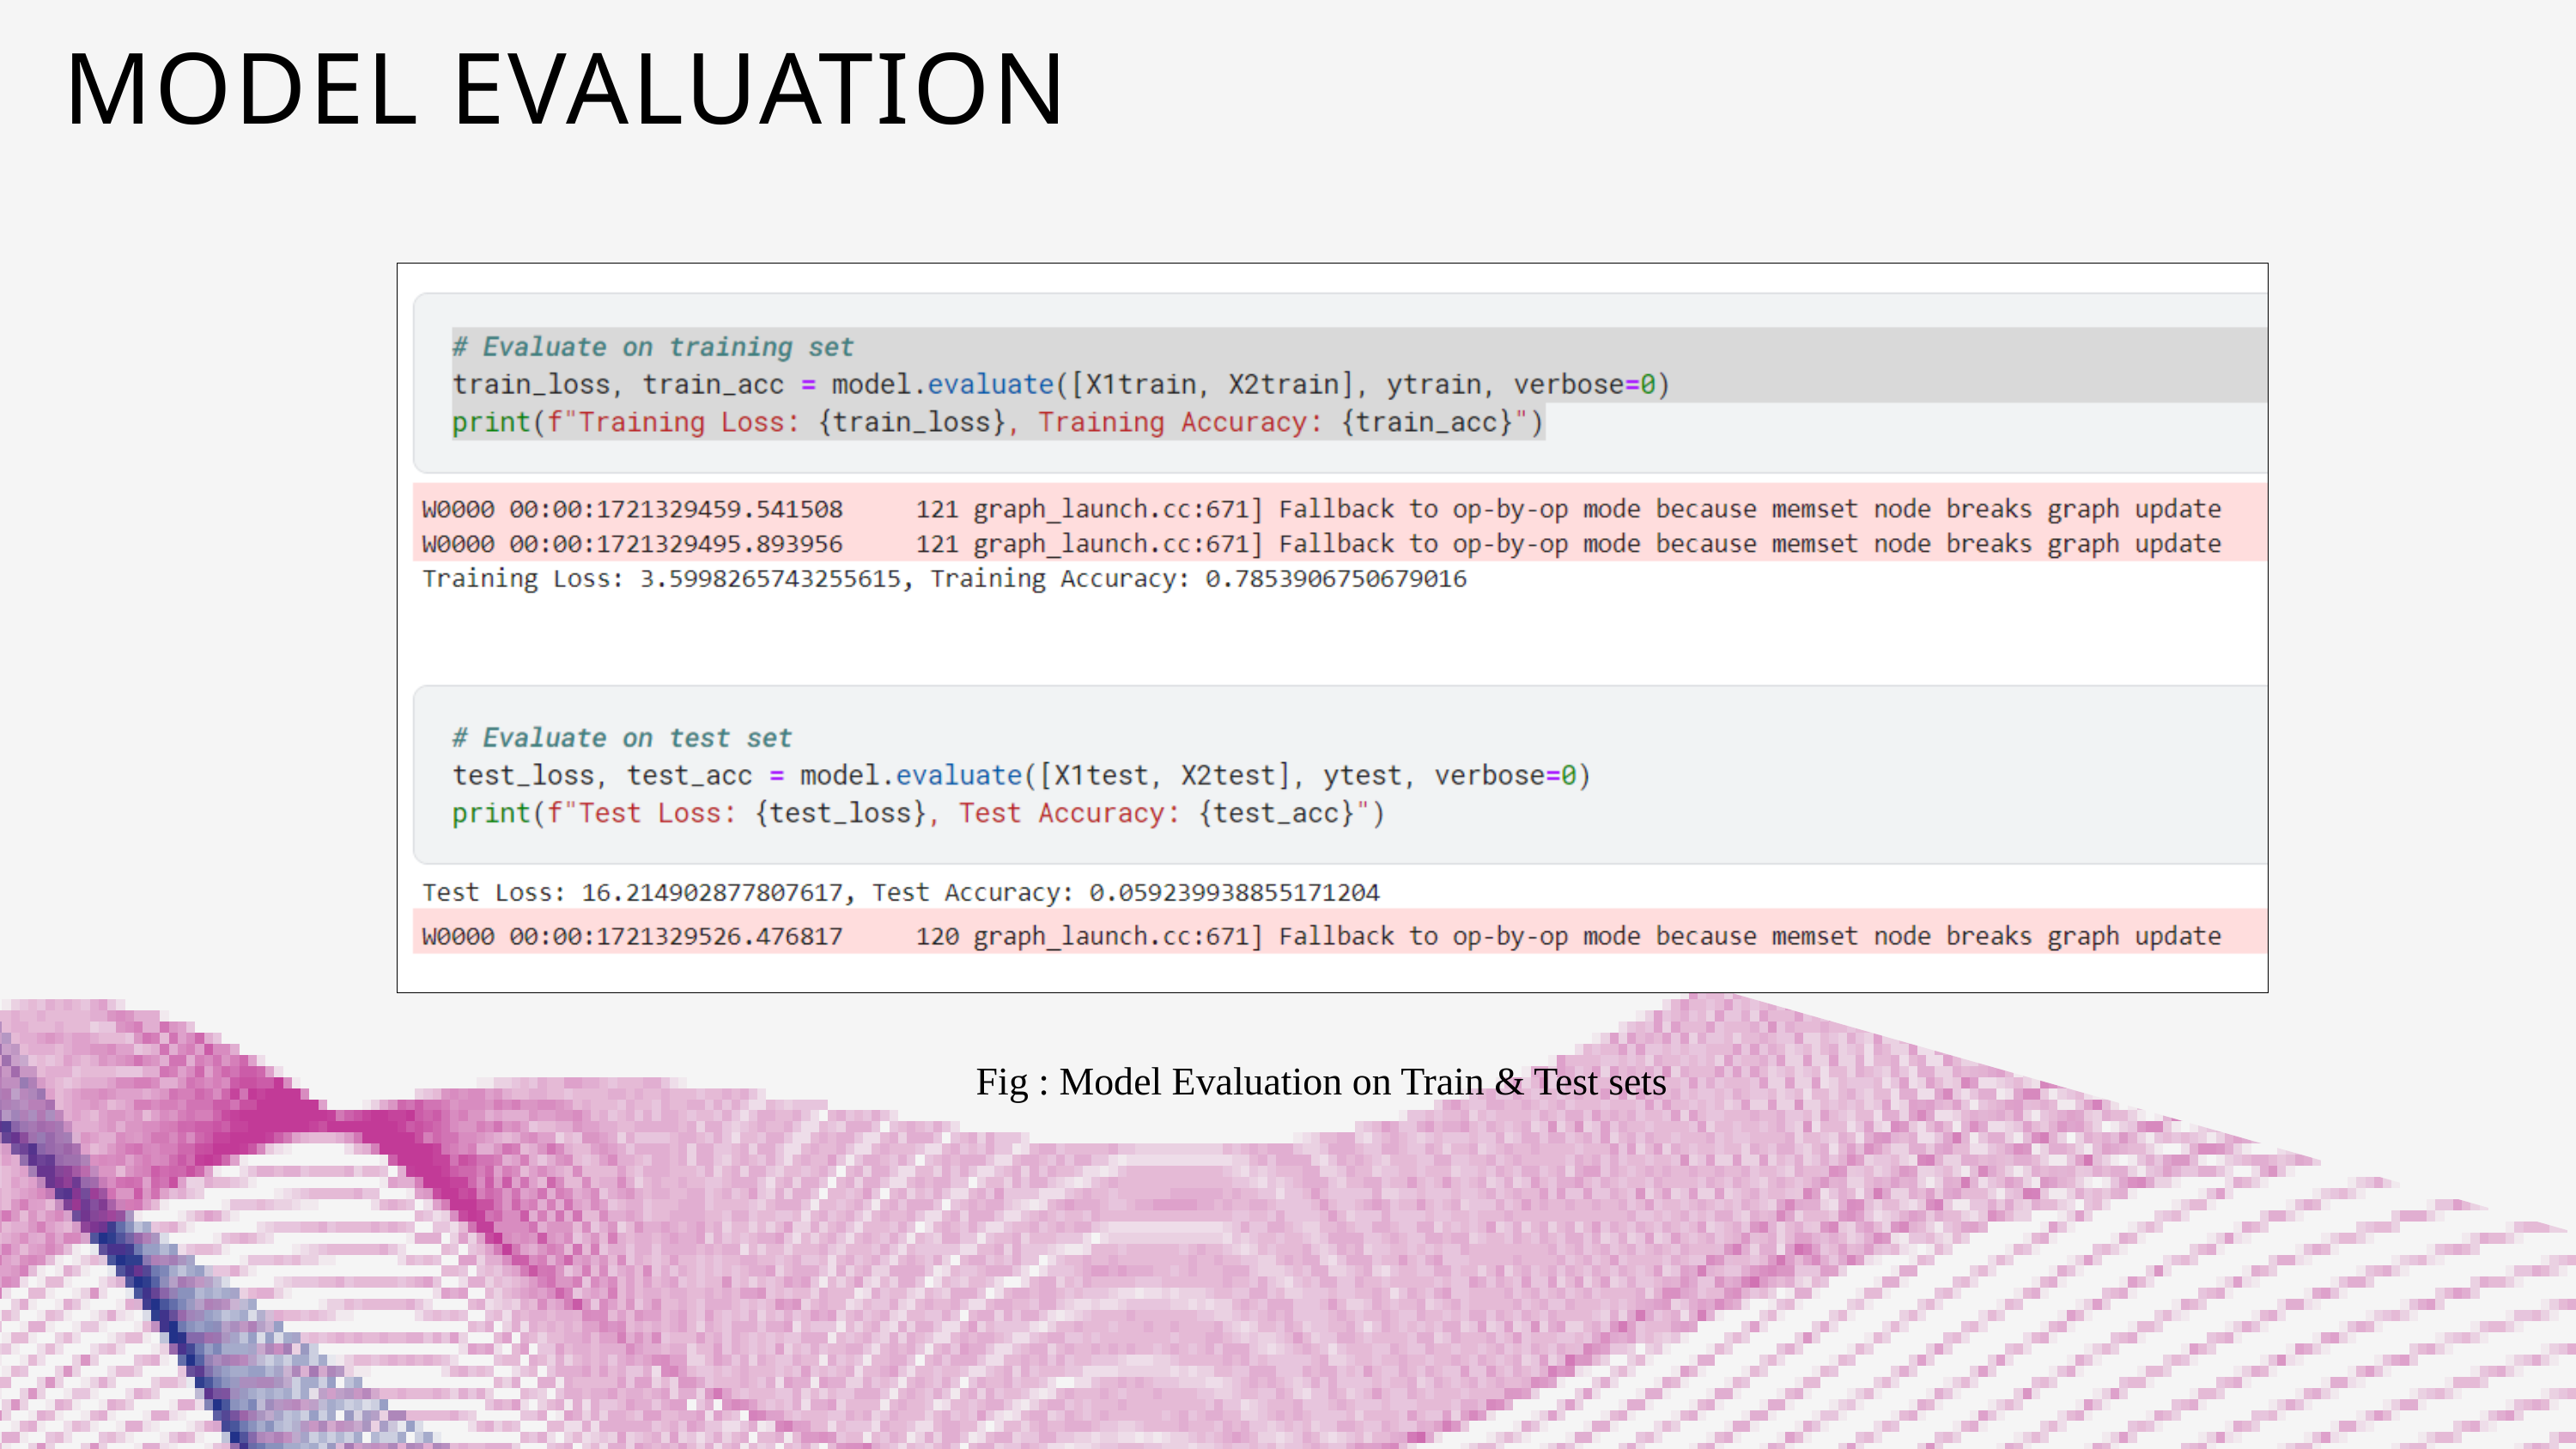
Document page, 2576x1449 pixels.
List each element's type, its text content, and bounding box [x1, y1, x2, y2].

text_box MODEL EVALUATION [63, 35, 1332, 144]
text_box Fig : Model Evaluation on Train & Test sets [907, 1046, 1756, 1111]
picture [397, 262, 2269, 993]
text_box [0, 501, 2576, 1449]
